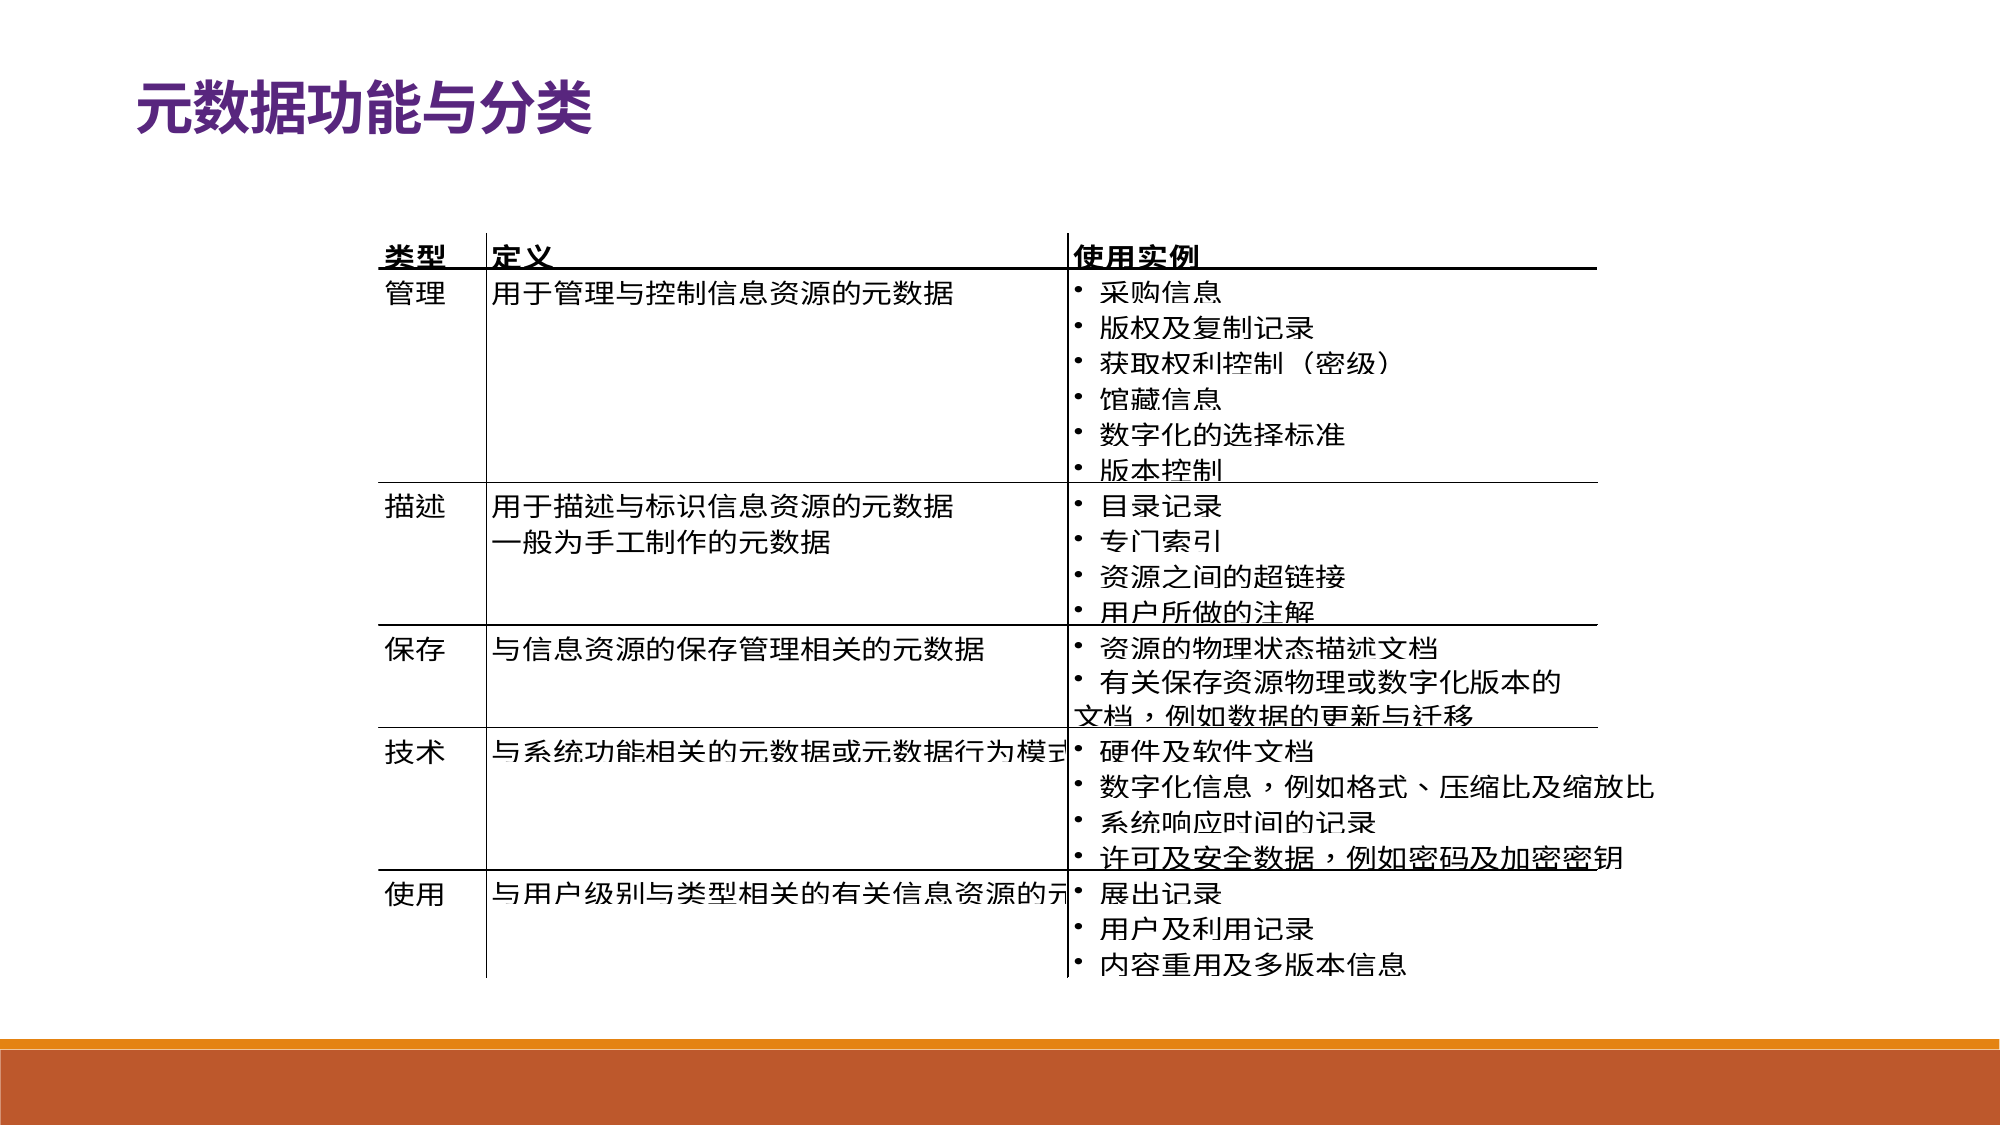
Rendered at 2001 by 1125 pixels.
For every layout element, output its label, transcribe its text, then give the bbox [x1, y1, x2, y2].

picture [377, 232, 1703, 1001]
title 元数据功能与分类 [120, 70, 765, 150]
